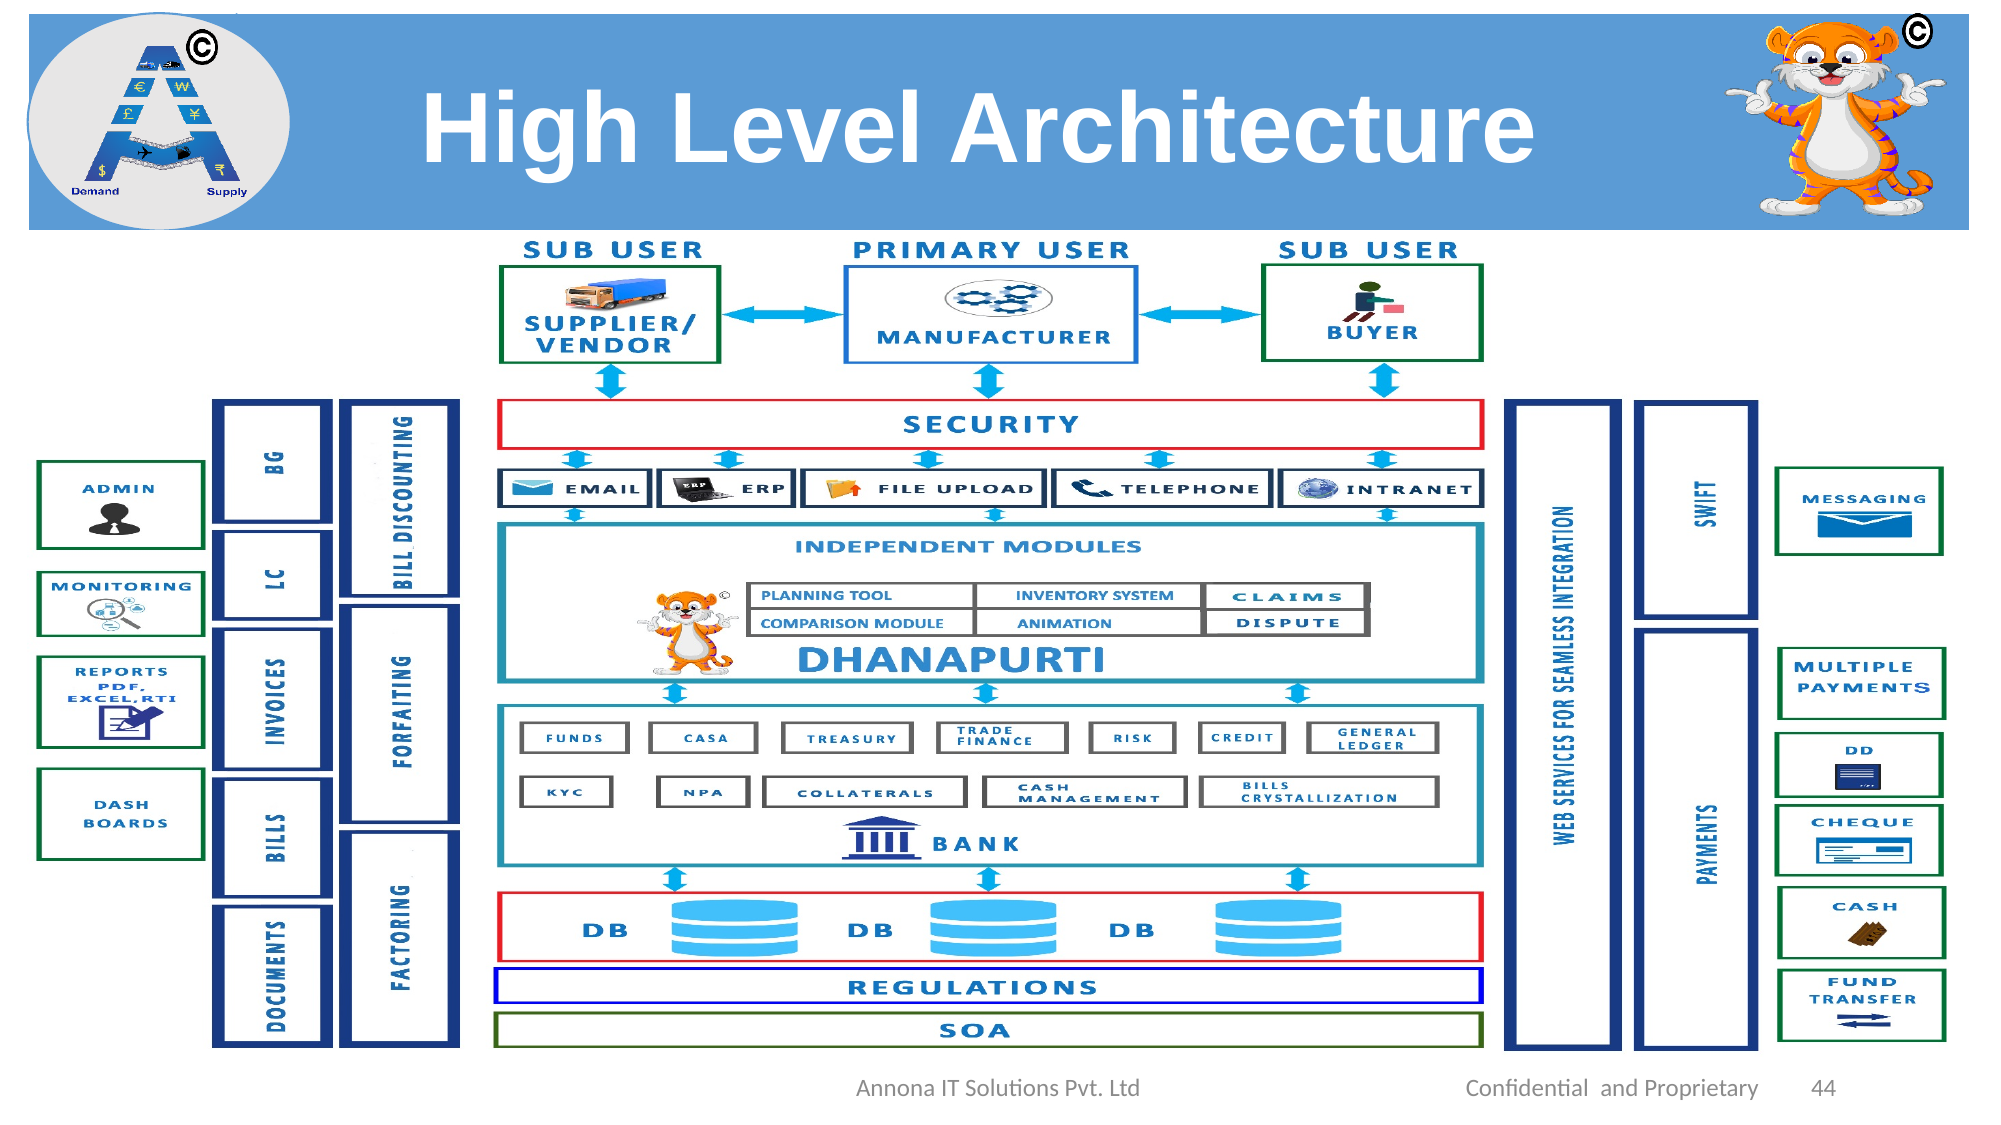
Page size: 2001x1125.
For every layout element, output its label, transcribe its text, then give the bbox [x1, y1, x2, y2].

picture [27, 230, 1970, 1057]
picture [186, 29, 218, 65]
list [71, 46, 247, 197]
picture [1700, 13, 1970, 224]
slide_number Confidential and Proprietary 44 [1401, 1057, 1852, 1117]
footer Annona IT Solutions Pvt. Ltd [661, 1057, 1337, 1117]
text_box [27, 13, 1970, 230]
